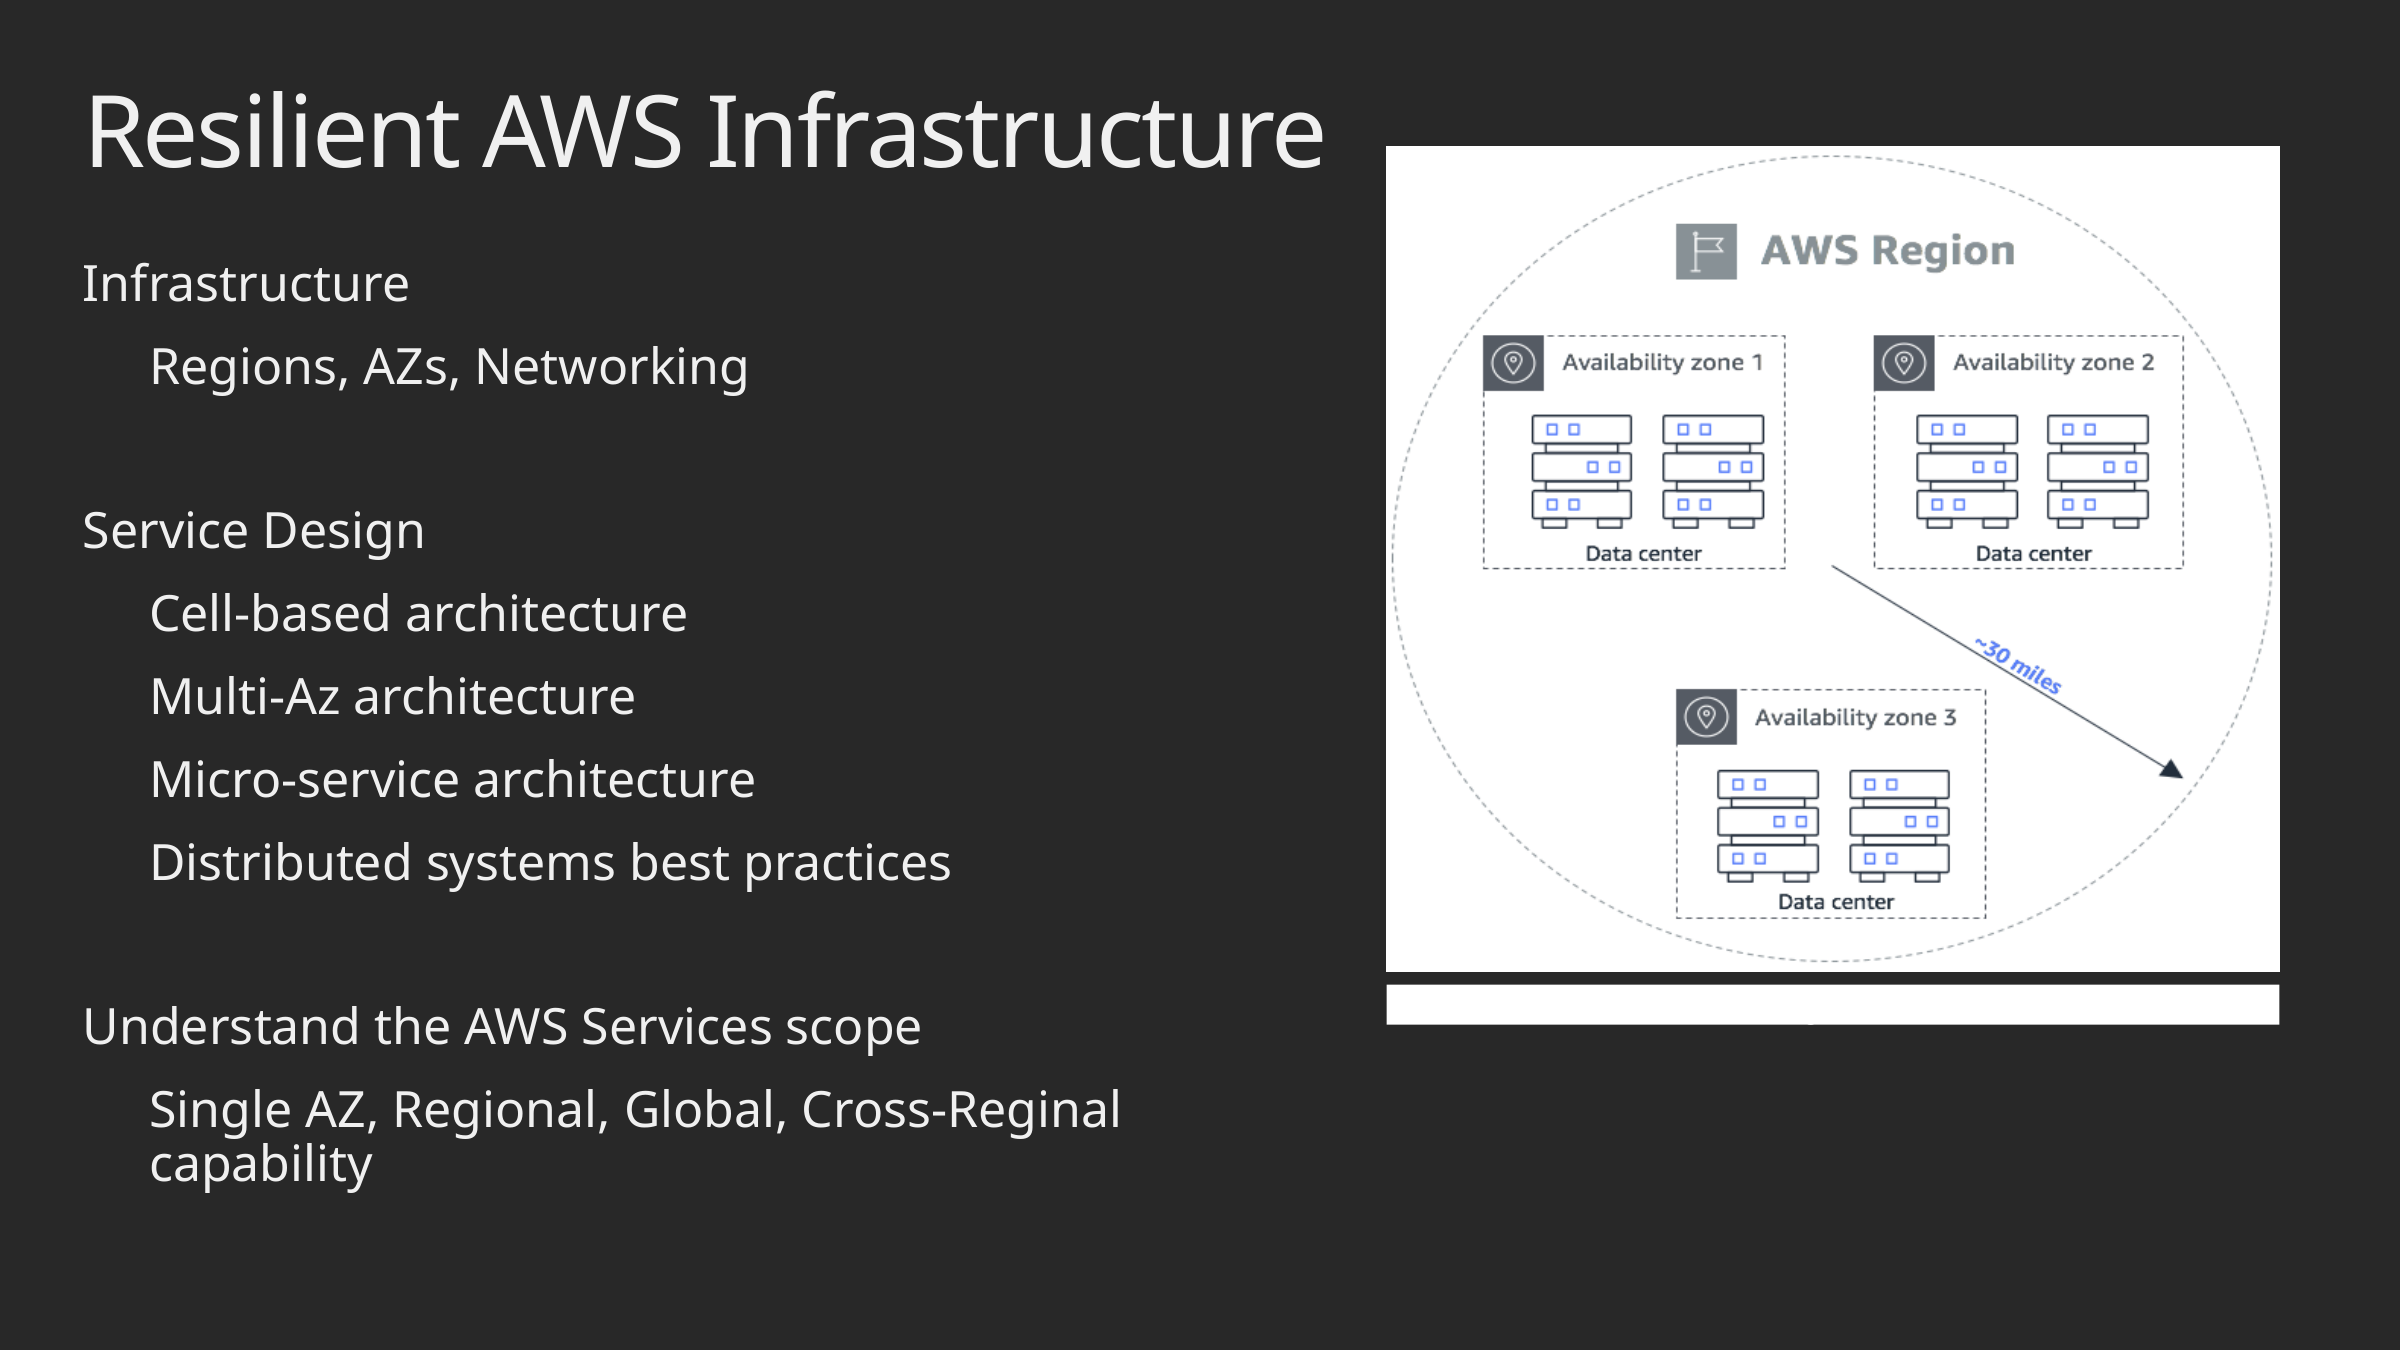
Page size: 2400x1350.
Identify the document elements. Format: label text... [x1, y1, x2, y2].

list Infrastructure Regions, AZs, Networking Service Design Cell-based architecture Multi-Az architecture Micro-service architecture Distributed systems best practices Understand the AWS Services scope Single AZ, Regional, Global, Cross-Reginal capability [52, 234, 1342, 1231]
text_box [1386, 146, 2280, 1025]
title Resilient AWS Infrastructure [53, 56, 2347, 235]
